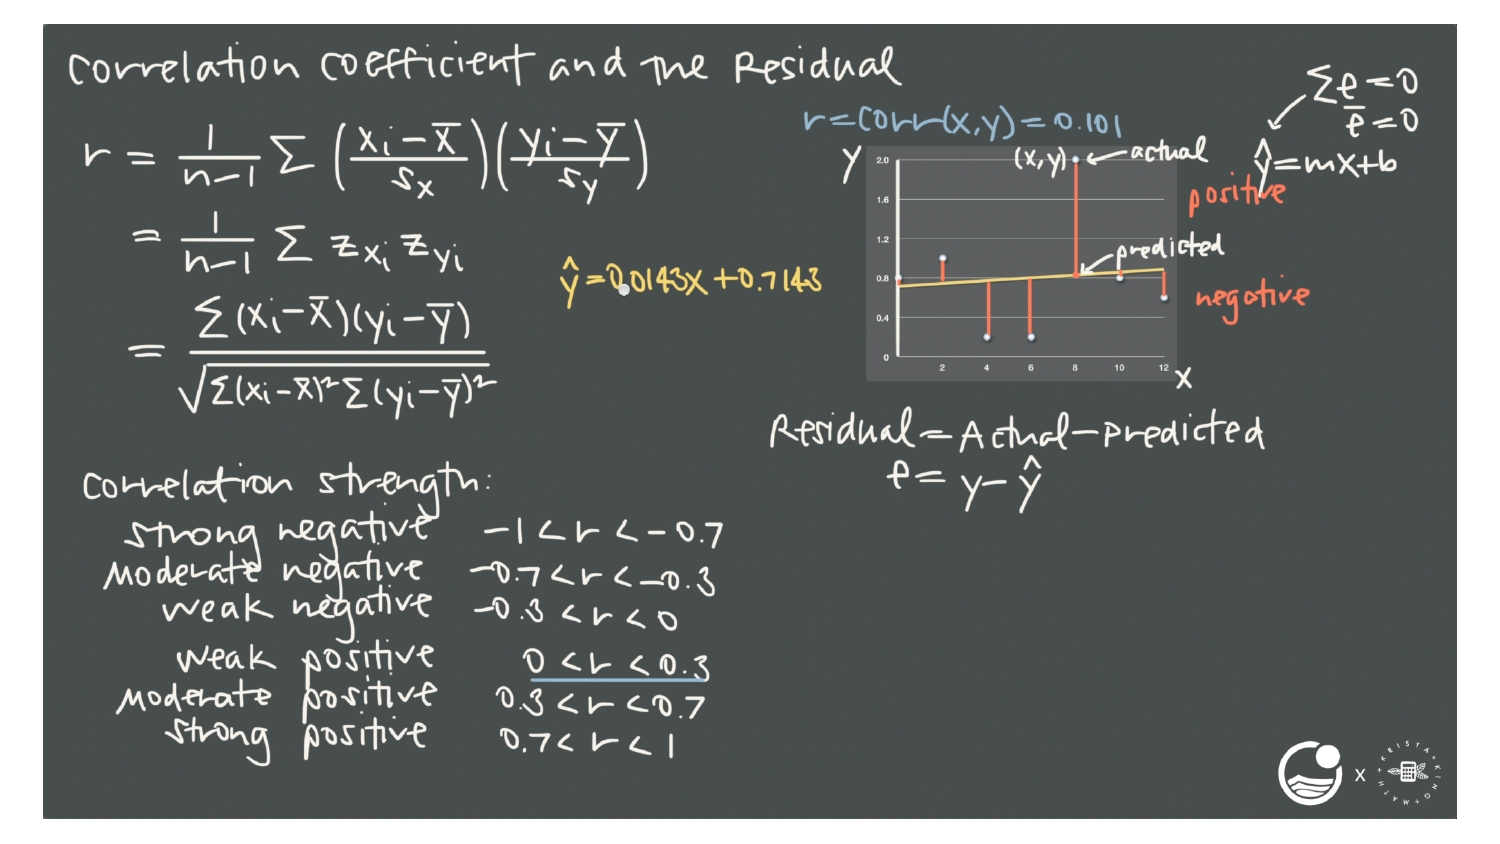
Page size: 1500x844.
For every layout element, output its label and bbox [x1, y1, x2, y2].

picture [43, 24, 1457, 819]
